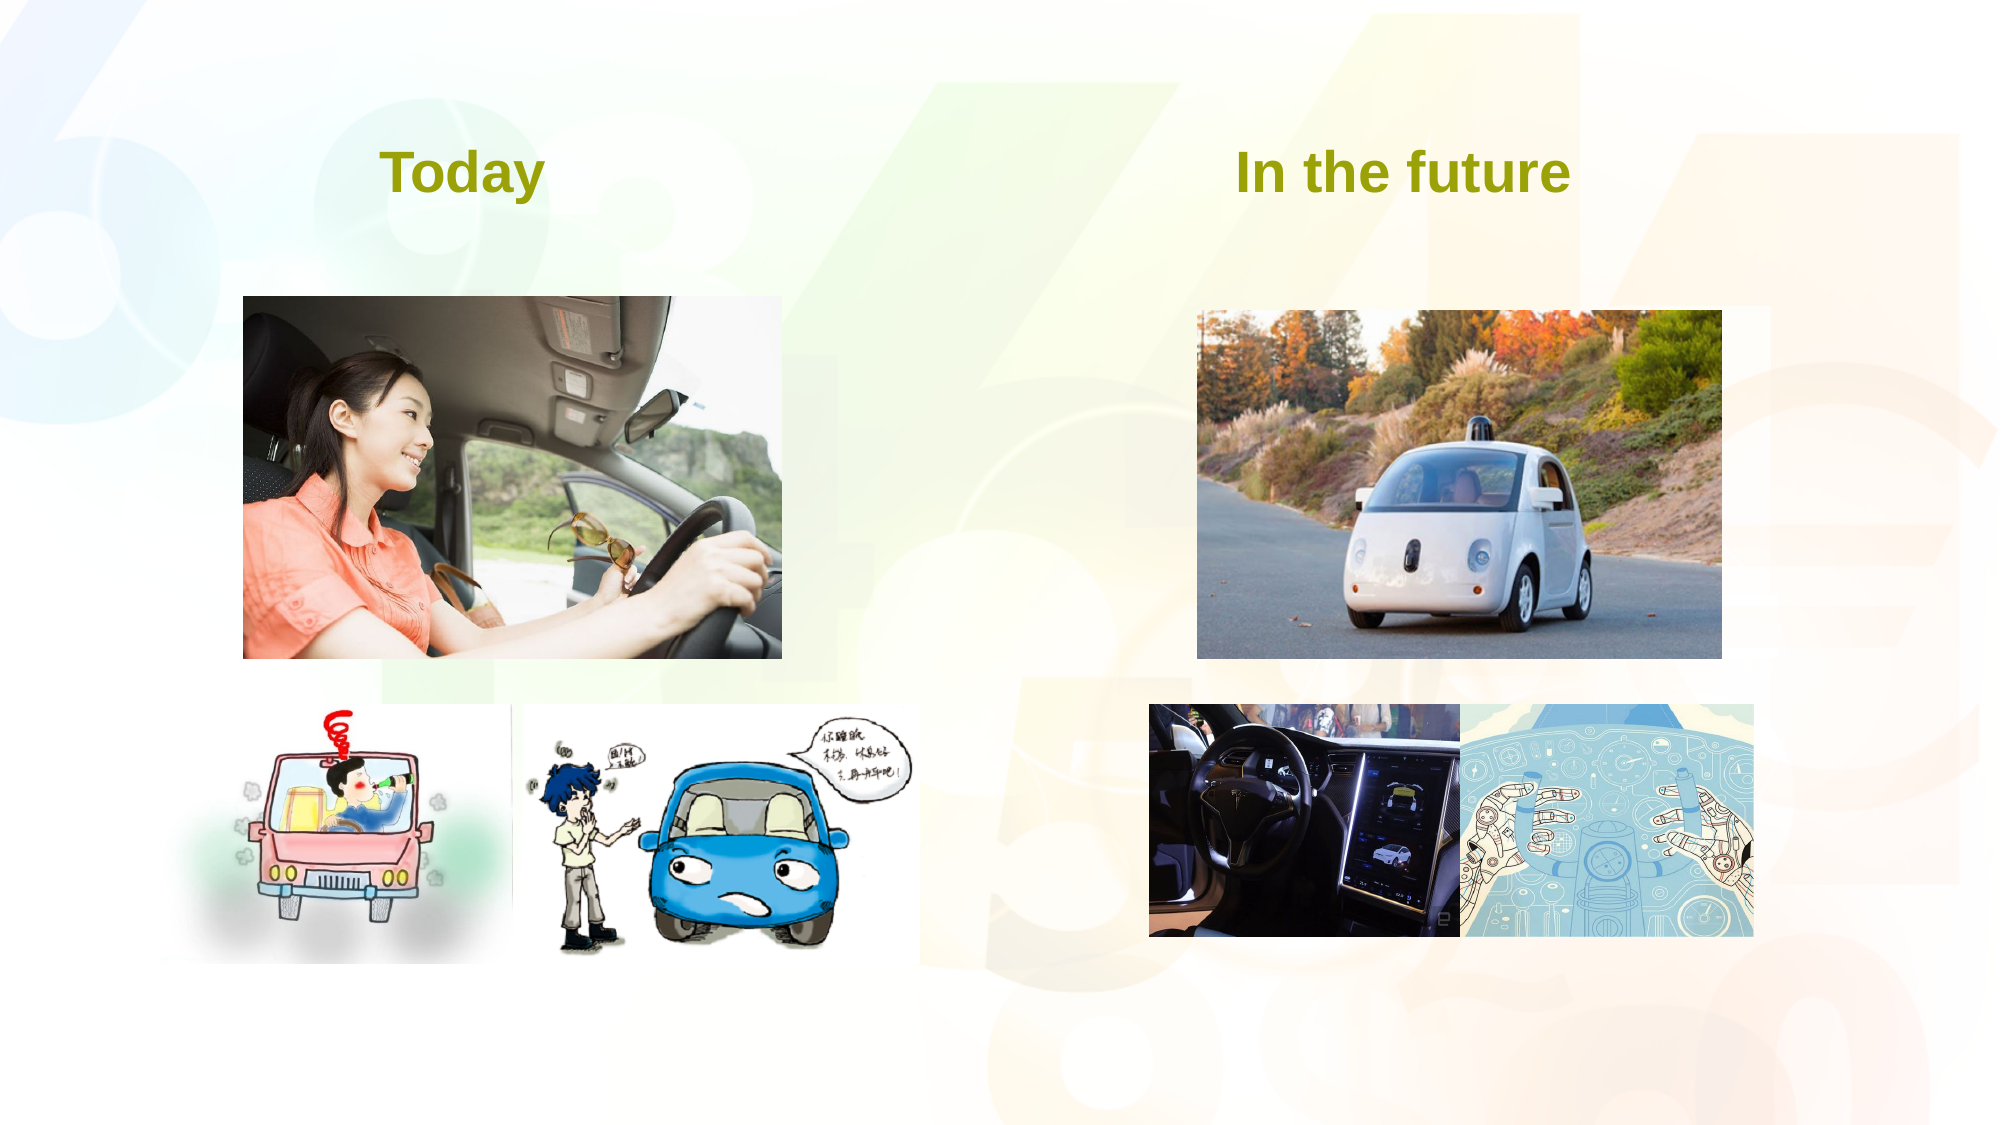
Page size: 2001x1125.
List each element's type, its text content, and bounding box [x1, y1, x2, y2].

picture [0, 0, 2001, 1125]
text_box Today [364, 127, 621, 212]
text_box In the future [1220, 127, 1722, 212]
